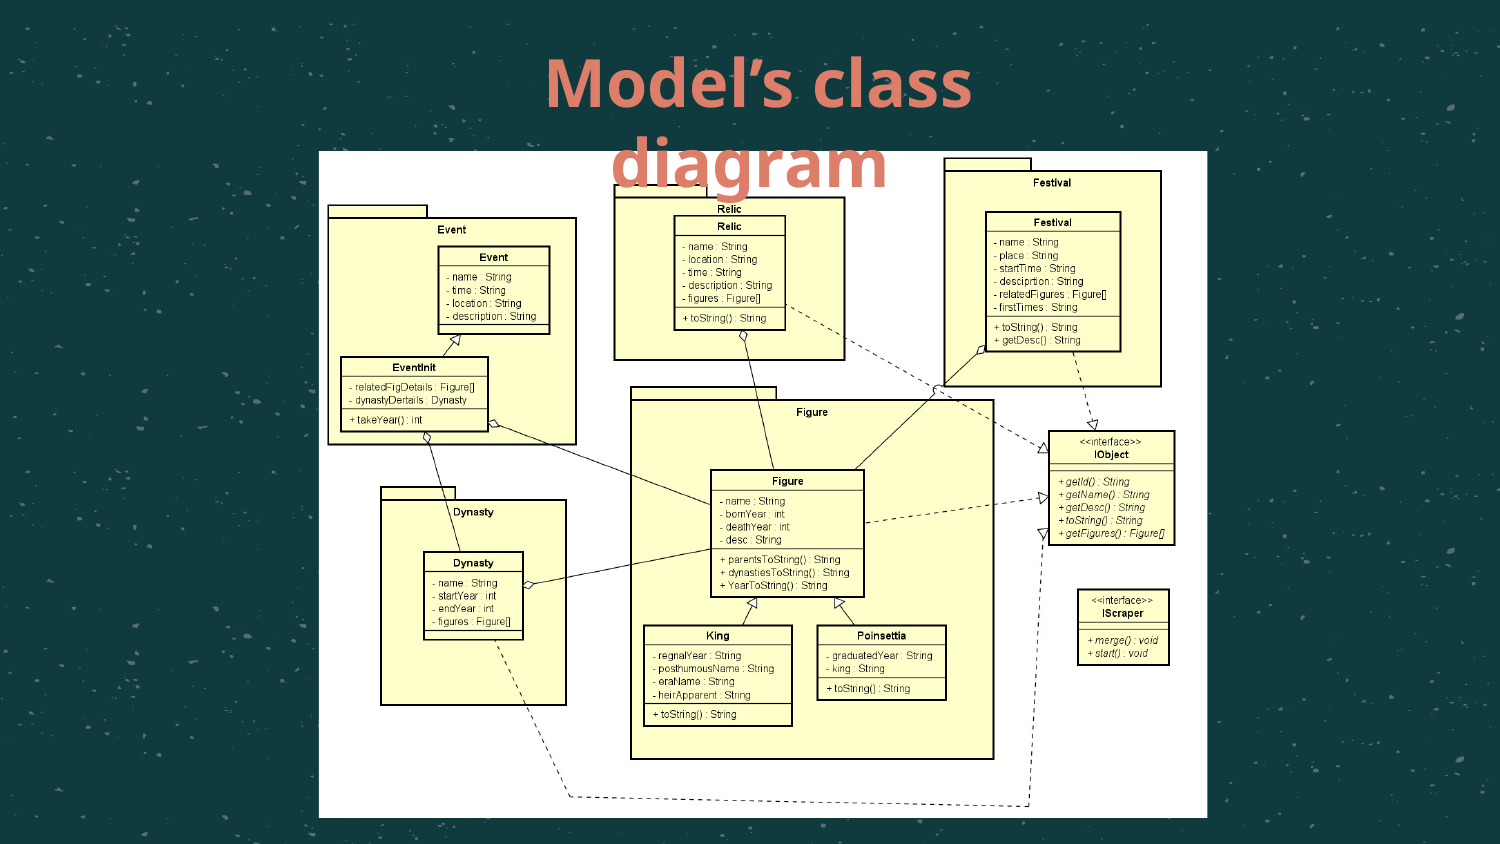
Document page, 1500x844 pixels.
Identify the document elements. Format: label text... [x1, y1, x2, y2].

picture [0, 0, 1500, 844]
text_box Model’s class diagram [432, 40, 1068, 116]
